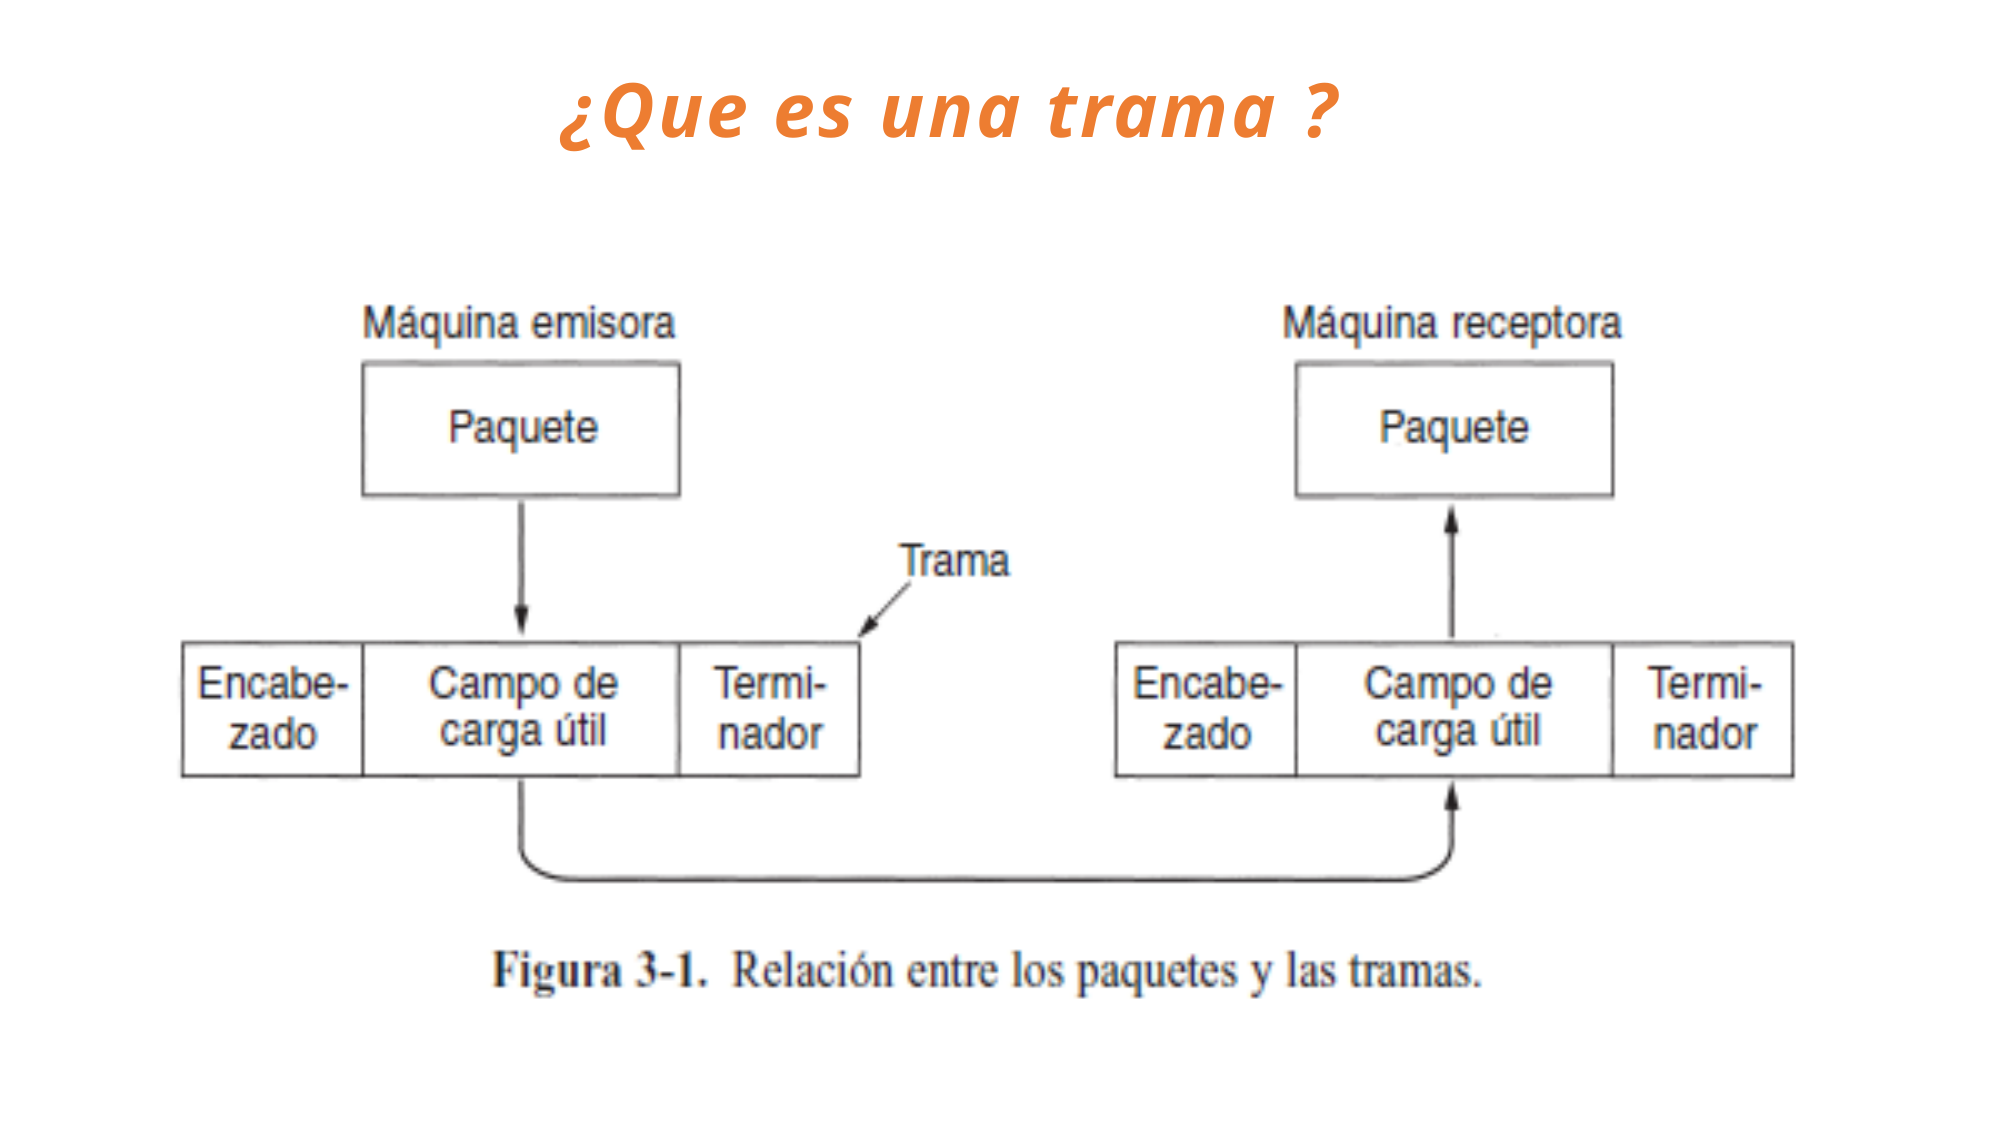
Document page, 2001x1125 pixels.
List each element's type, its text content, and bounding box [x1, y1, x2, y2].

picture [149, 278, 1819, 1035]
text_box ¿Que es una trama ? [202, 54, 1699, 160]
